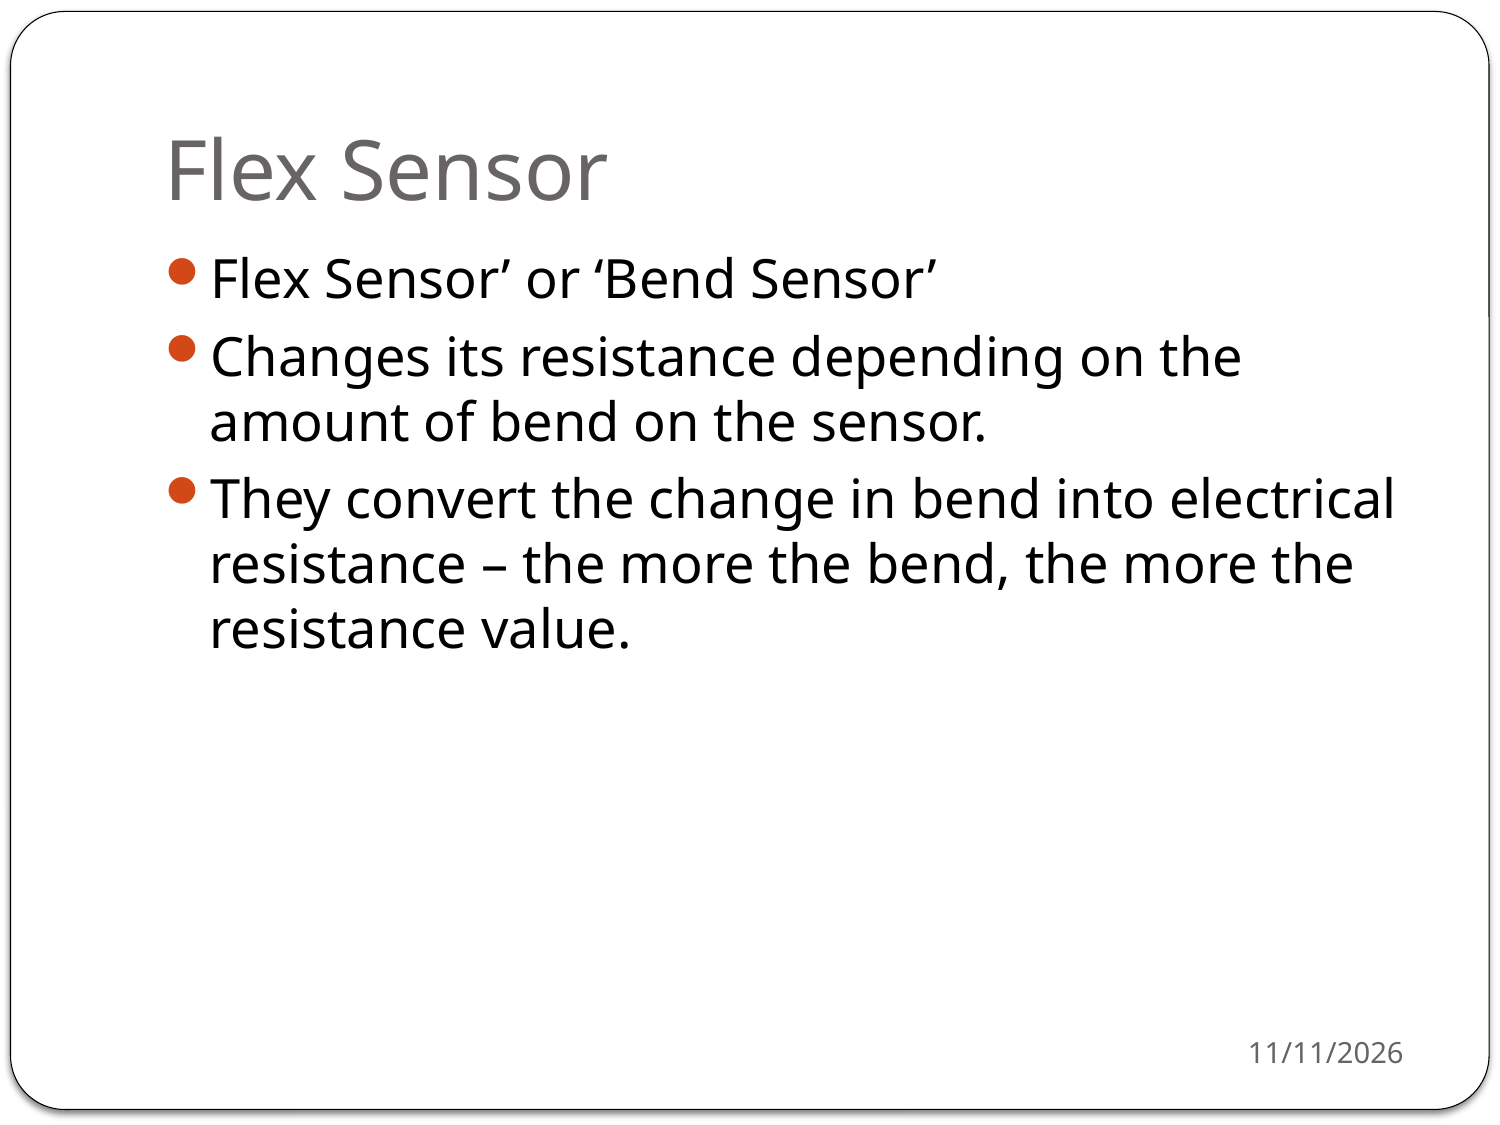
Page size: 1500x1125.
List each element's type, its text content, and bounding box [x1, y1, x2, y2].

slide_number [1012, 1015, 1419, 1094]
list Flex Sensor’ or ‘Bend Sensor’ Changes its resistance depending on the amount of bend on the sensor. They convert the change in bend into electrical resistance – the more the bend, the more the resistance value. [150, 237, 1425, 988]
title Flex Sensor [150, 45, 1425, 233]
